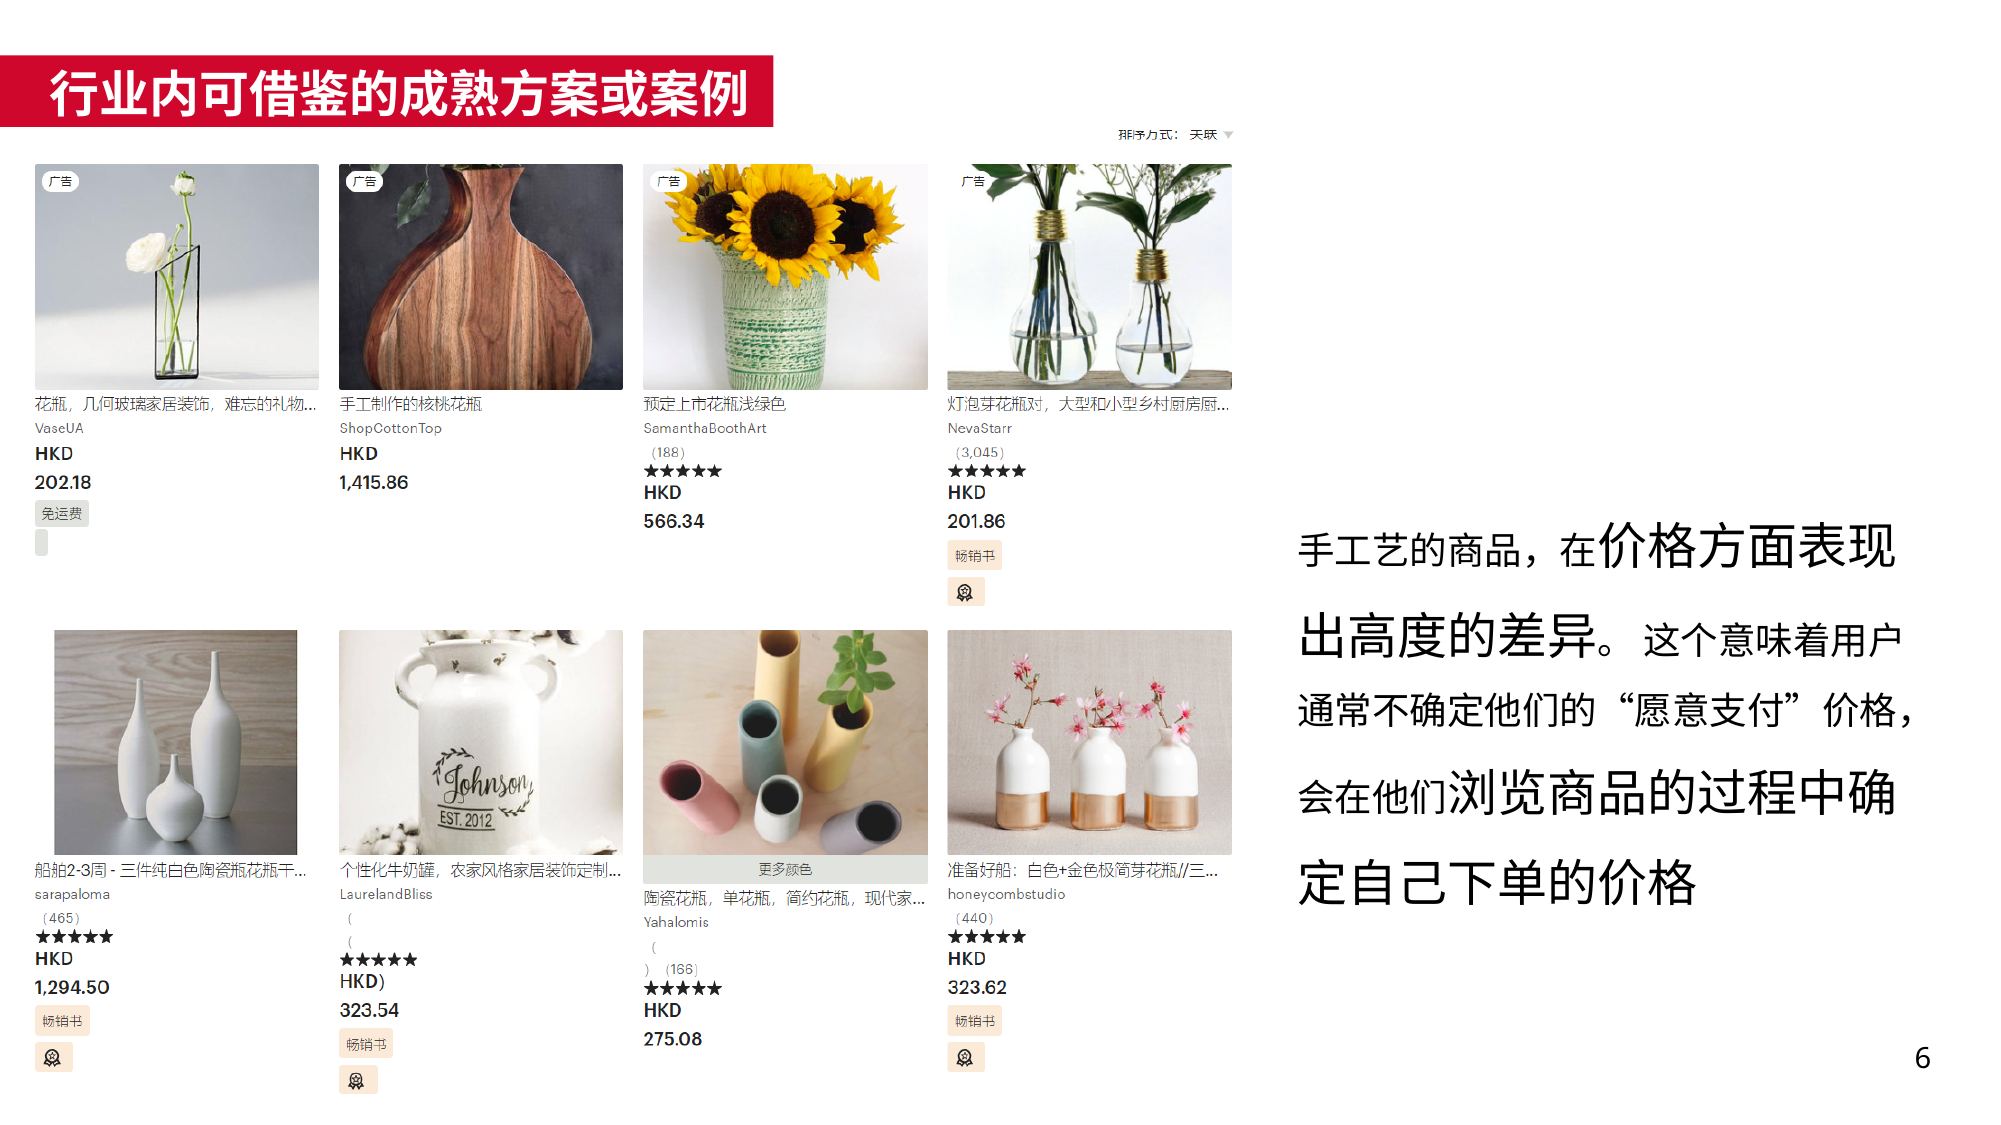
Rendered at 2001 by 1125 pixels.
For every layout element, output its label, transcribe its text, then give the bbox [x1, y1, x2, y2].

text_box [0, 54, 774, 128]
slide_number 6 [1496, 1032, 1946, 1093]
text_box 行业内可借鉴的成熟方案或案例 [34, 55, 764, 130]
picture [16, 130, 1283, 1111]
text_box 手工艺的商品，在价格方面表现出高度的差异。 这个意味着用户通常不确定他们的“愿意支付”价格，会在他们浏览商品的过程中确定自己下单的价格 [1283, 476, 1946, 919]
